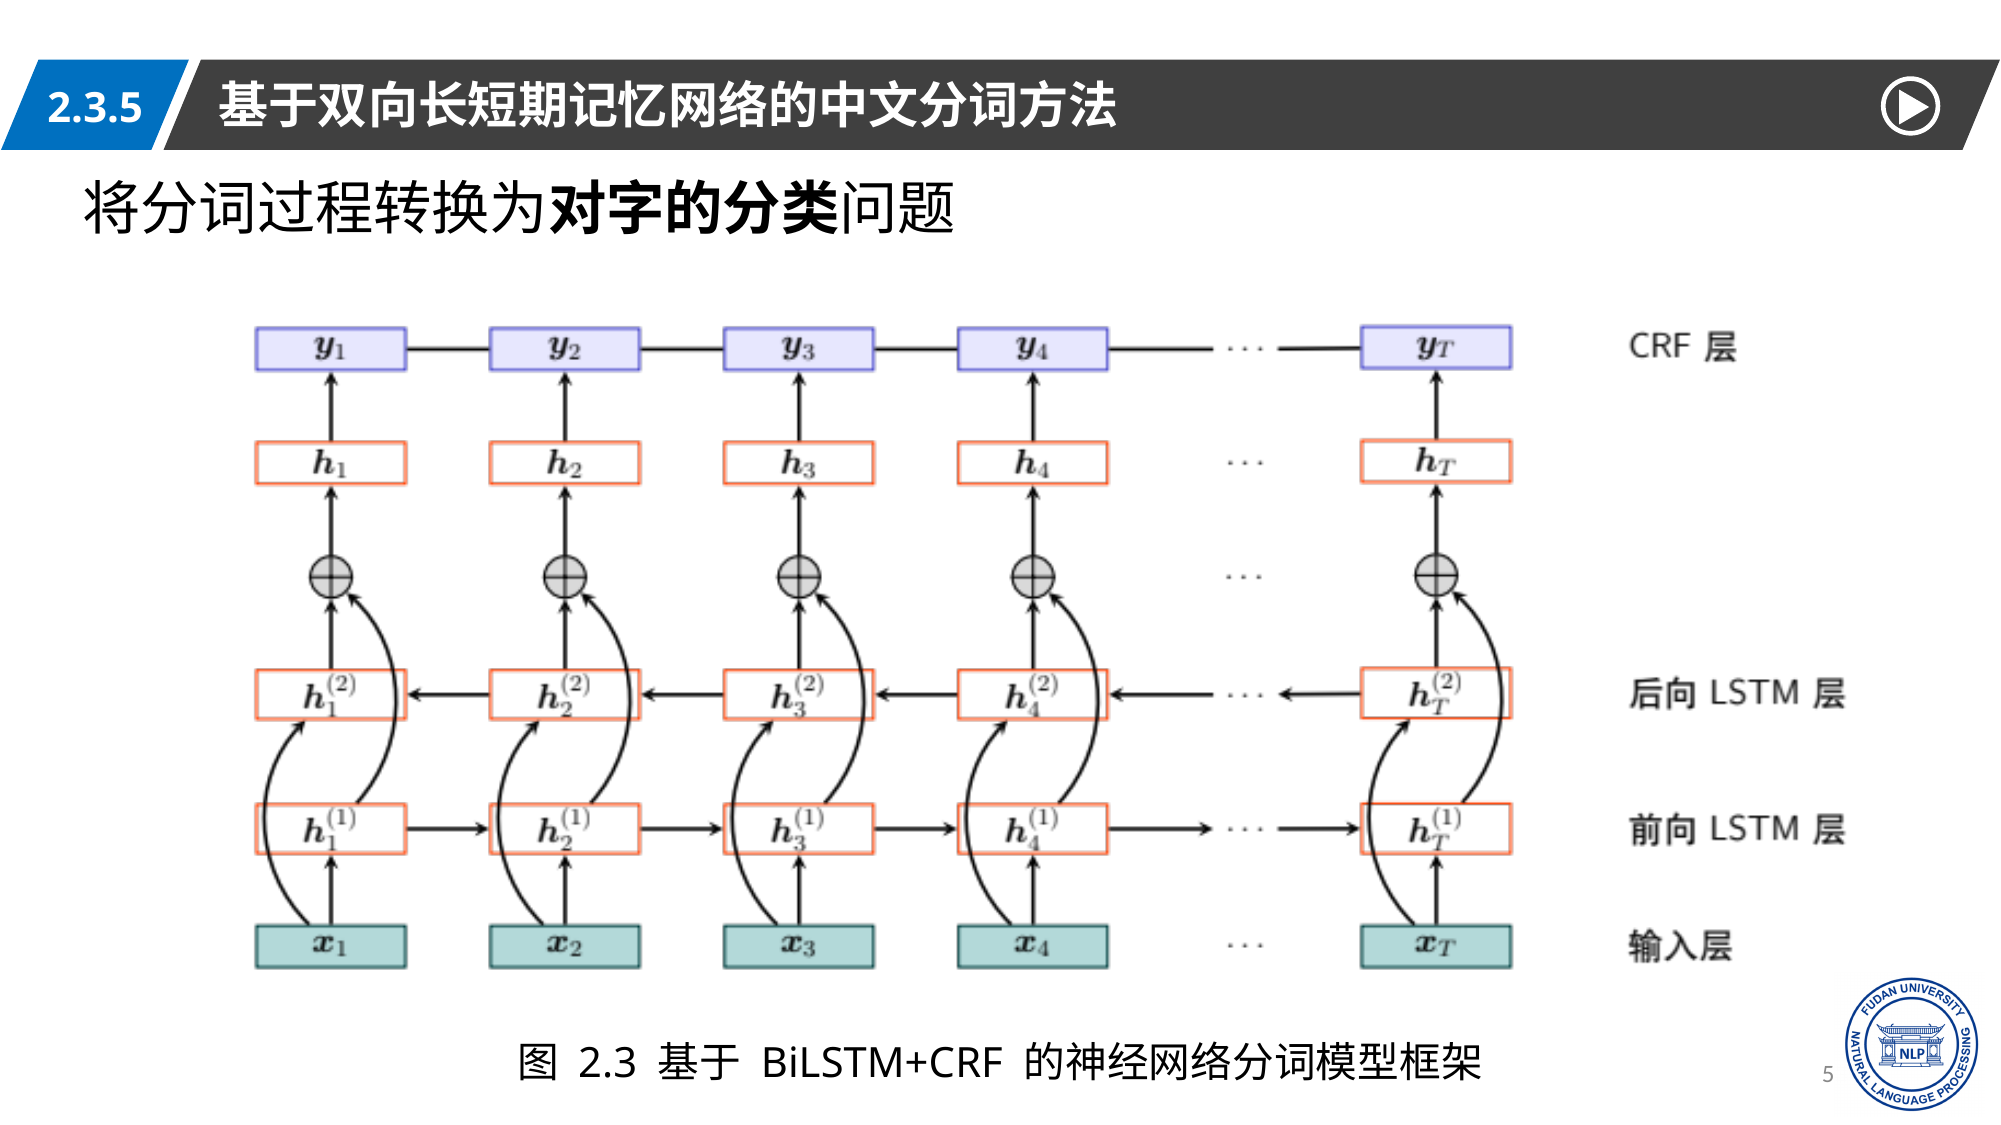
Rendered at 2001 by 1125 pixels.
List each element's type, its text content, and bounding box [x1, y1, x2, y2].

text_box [1883, 78, 1939, 134]
text_box 基于双向长短期记忆网络的中文分词方法 [203, 66, 1134, 142]
text_box [1, 89, 157, 150]
text_box 2.3.5 [26, 73, 164, 138]
text_box 图 2.3 基于 BiLSTM+CRF 的神经网络分词模型框架 [500, 1028, 1500, 1093]
slide_number 53 [1412, 1042, 1863, 1103]
text_box [163, 59, 2000, 150]
text_box [32, 59, 189, 120]
picture [219, 291, 1985, 1117]
text_box 将分词过程转换为对字的分类问题 [67, 163, 1795, 249]
